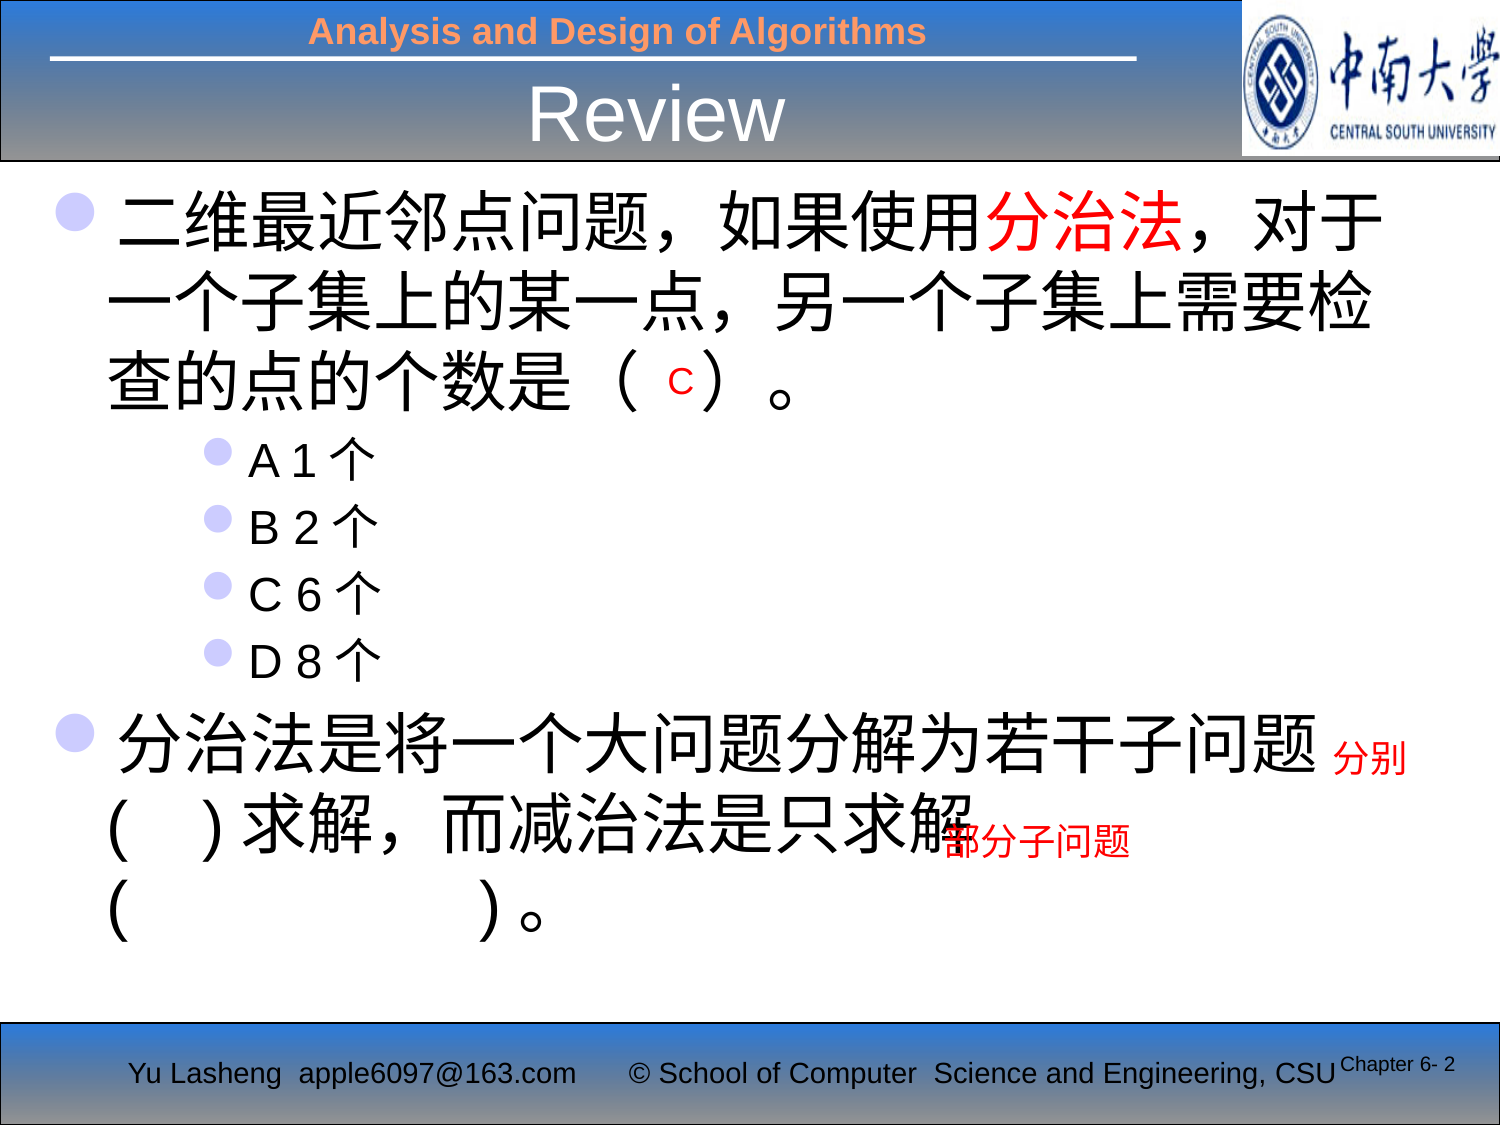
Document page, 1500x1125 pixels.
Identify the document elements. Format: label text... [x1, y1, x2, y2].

list 二维最近邻点问题，如果使用分治法，对于一个子集上的某一点，另一个子集上需要检查的点的个数是（ ）。 A 1个 B 2个 C 6个 D 8个 分治法是将一个大问题分解为若干子问题( )求解，而减治法是只求解( )。 [34, 172, 1454, 1006]
slide_number Chapter 6- 2 [1293, 1042, 1471, 1118]
picture [1242, 0, 1500, 156]
text_box 部分子问题 [928, 810, 1146, 871]
text_box C [652, 349, 710, 410]
title Review [70, 58, 1243, 162]
text_box 分别 [1317, 727, 1423, 788]
